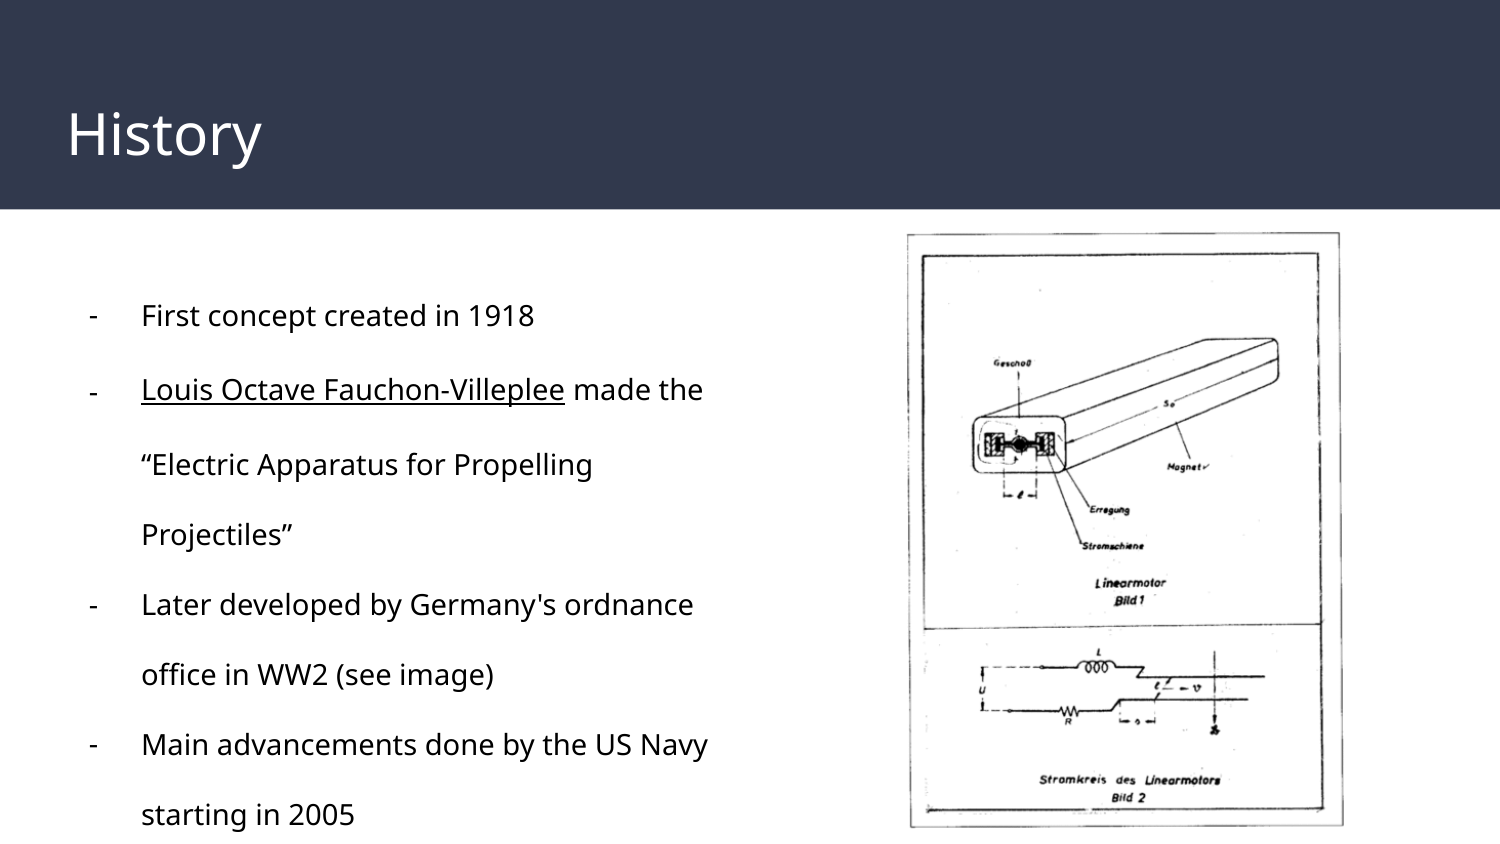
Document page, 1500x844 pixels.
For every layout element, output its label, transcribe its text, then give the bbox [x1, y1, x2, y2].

picture [899, 223, 1351, 833]
list First concept created in 1918 Louis Octave Fauchon-Villeplee made the “Electric Apparatus for Propelling Projectiles” Later developed by Germany's ordnance office in WW2 (see image) Main advancements done by the US Navy starting in 2005 [51, 247, 750, 752]
title History [51, 82, 1449, 185]
